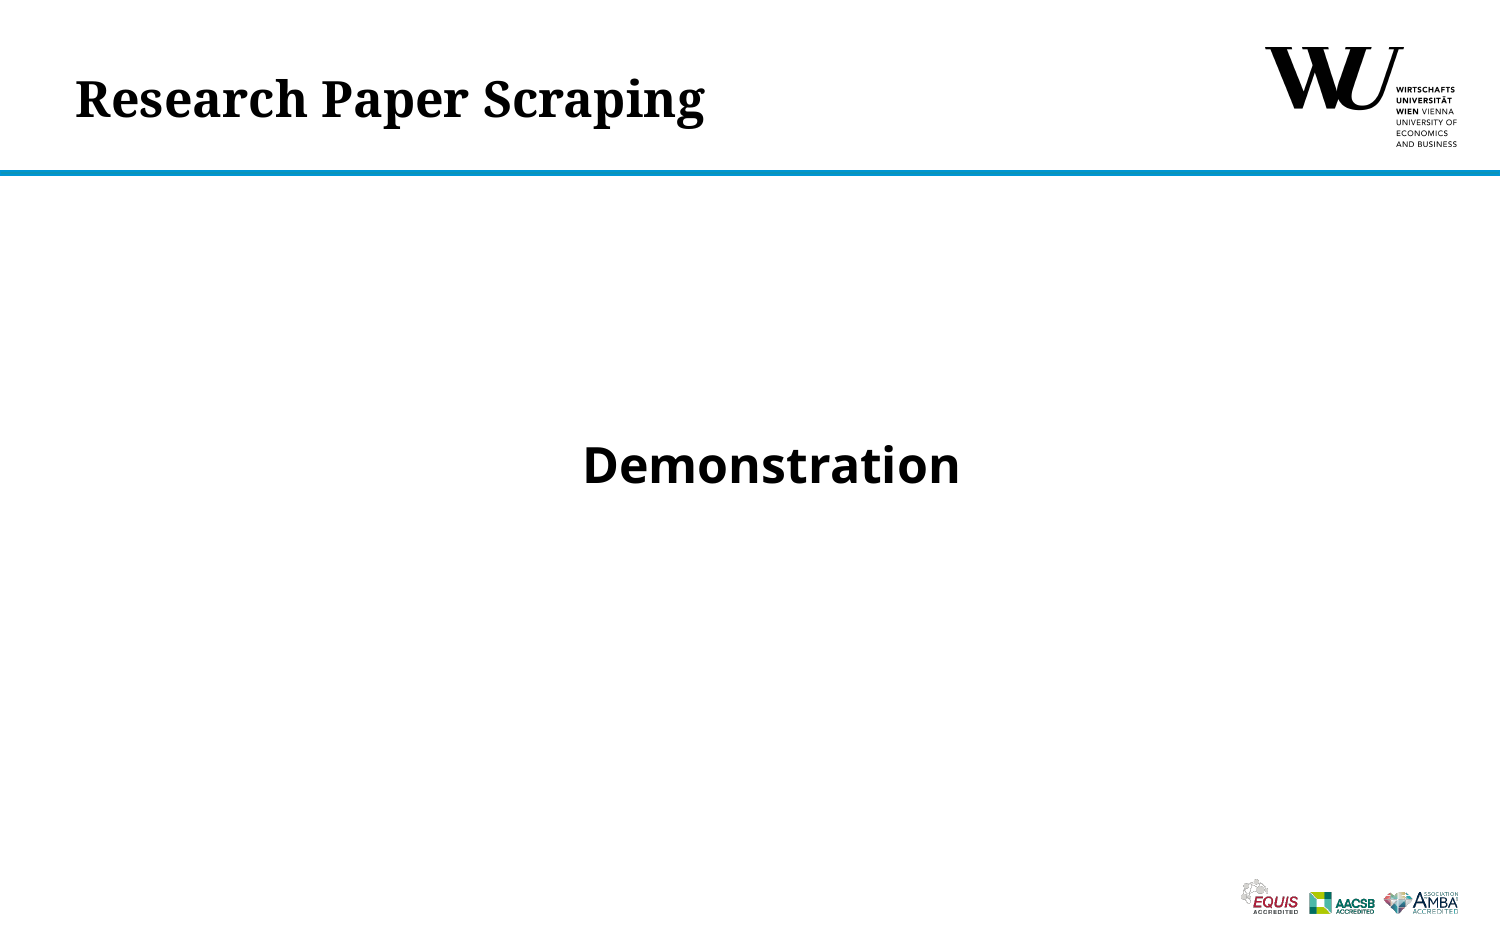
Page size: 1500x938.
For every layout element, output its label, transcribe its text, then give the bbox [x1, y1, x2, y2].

picture [1265, 47, 1457, 149]
list Demonstration [75, 220, 1438, 853]
title Research Paper Scraping [75, 22, 1198, 172]
picture [1241, 879, 1458, 914]
